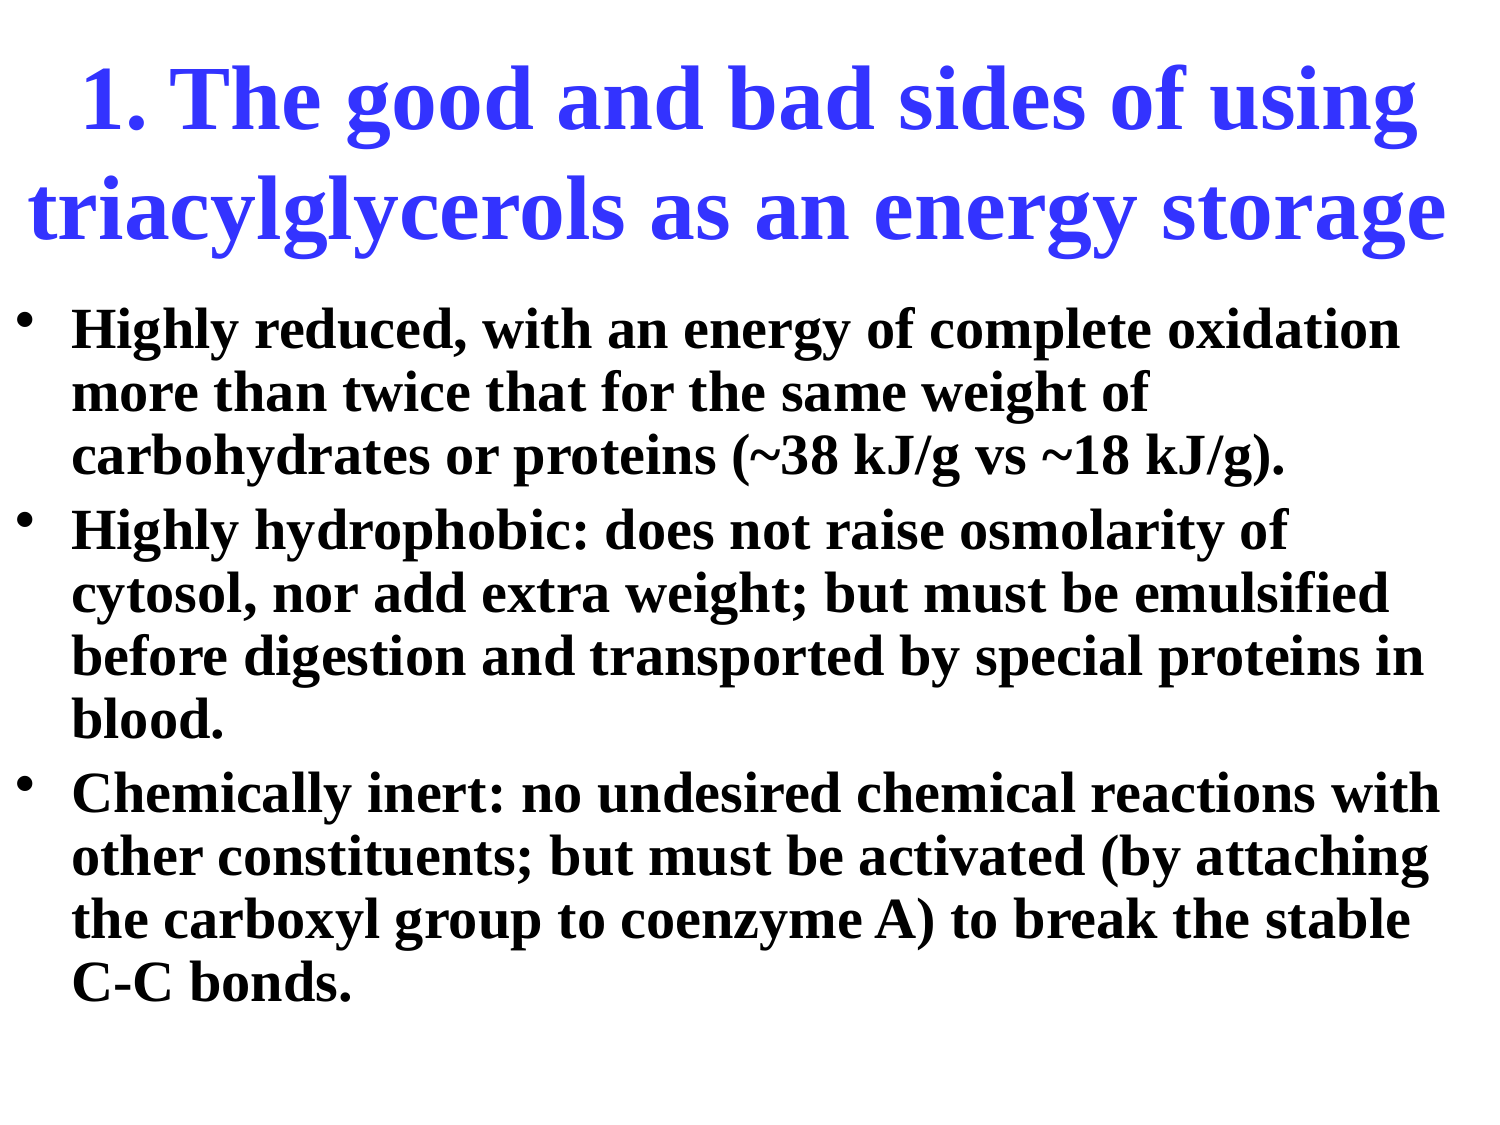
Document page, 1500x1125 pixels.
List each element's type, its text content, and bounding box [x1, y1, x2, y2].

title 1. The good and bad sides of using triacylglycerols as an energy storage [0, 54, 1500, 243]
list Highly reduced, with an energy of complete oxidation more than twice that for the same weight of carbohydrates or proteins (~38 kJ/g vs ~18 kJ/g). Highly hydrophobic: does not raise osmolarity of cytosol, nor add extra weight; but must be emulsified before digestion and transported by special proteins in blood. Chemically inert: no undesired chemical reactions with other constituents; but must be activated (by attaching the carboxyl group to coenzyme A) to break the stable C-C bonds. [0, 290, 1500, 967]
